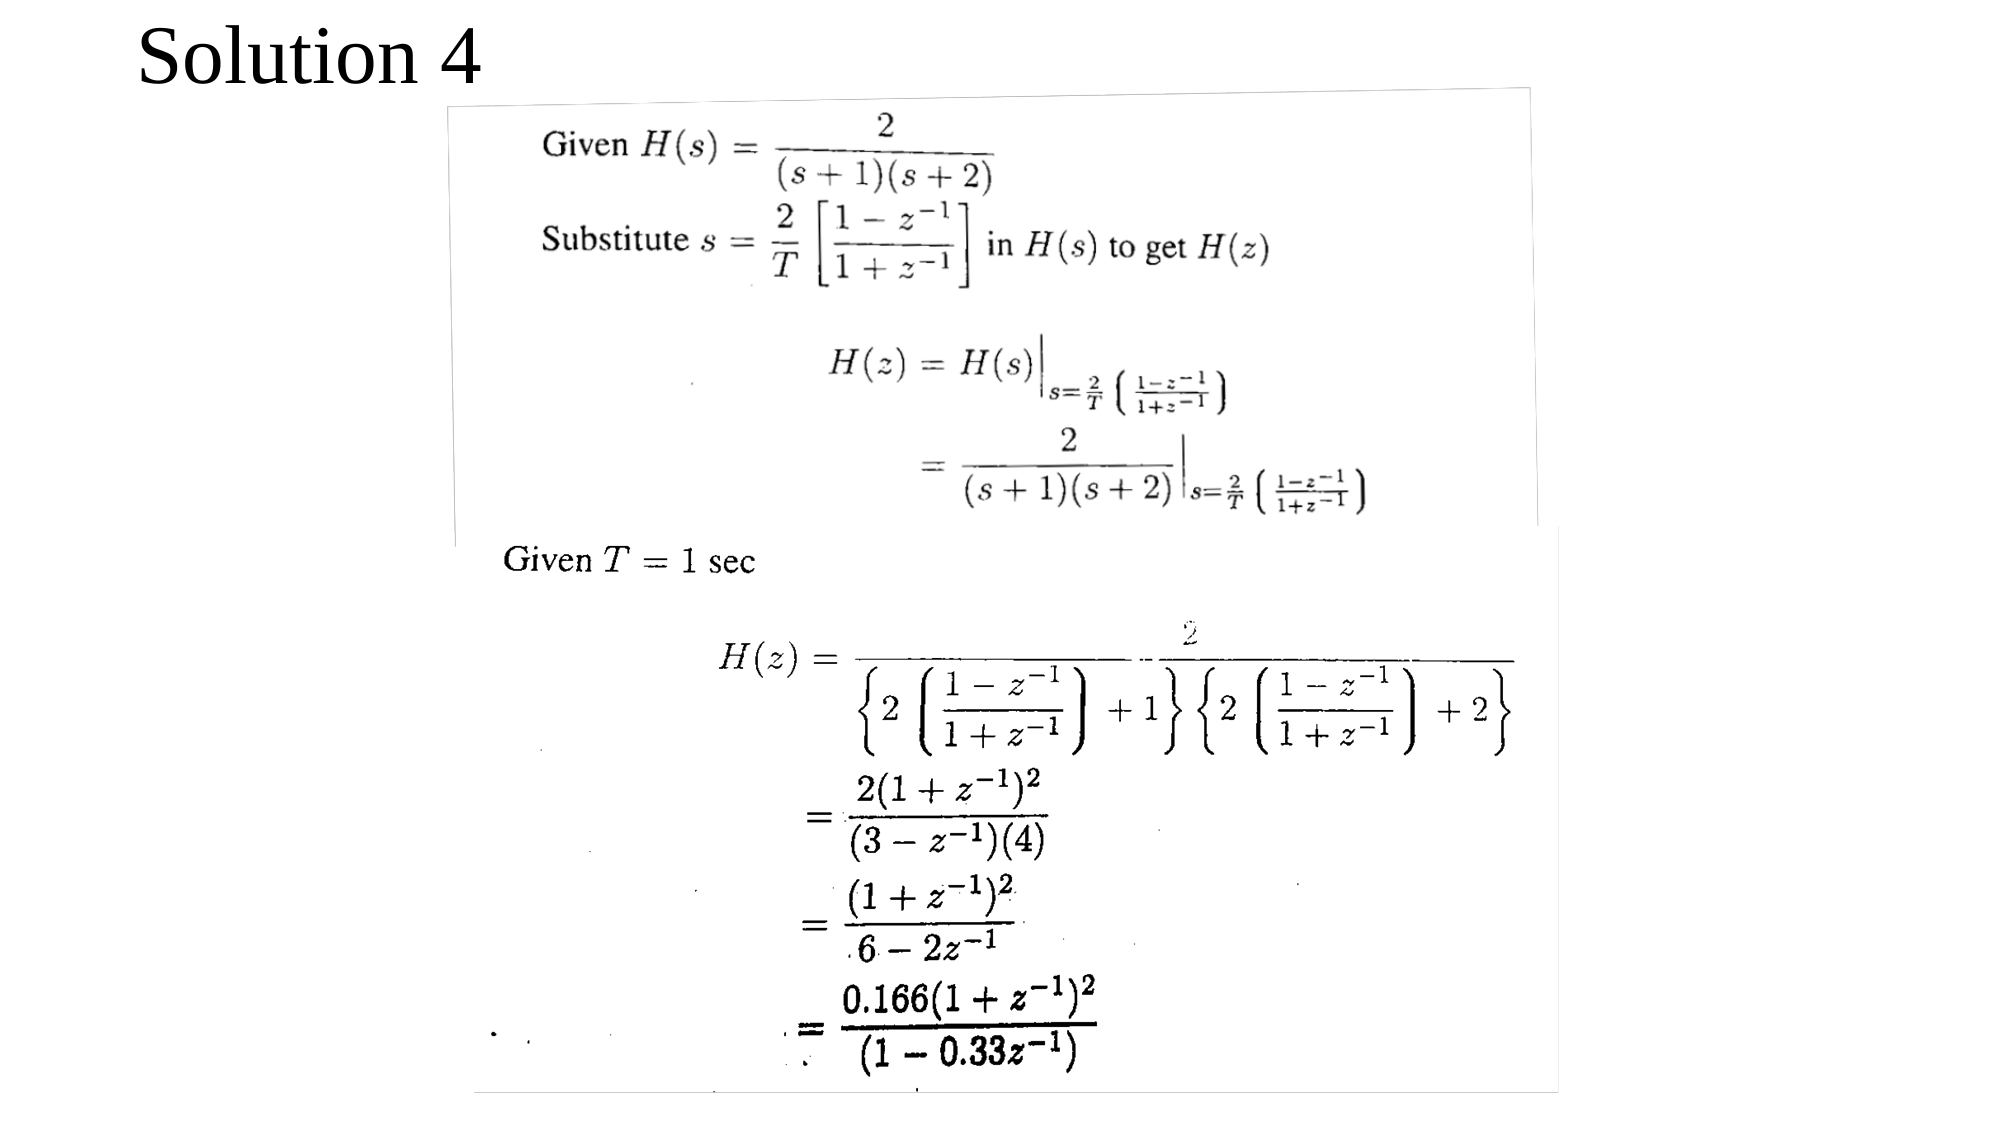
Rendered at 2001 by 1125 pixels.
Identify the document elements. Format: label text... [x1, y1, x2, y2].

title Solution 4 [121, 0, 1847, 114]
picture [1084, 87, 1531, 96]
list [450, 96, 1535, 538]
picture [455, 375, 1559, 1093]
